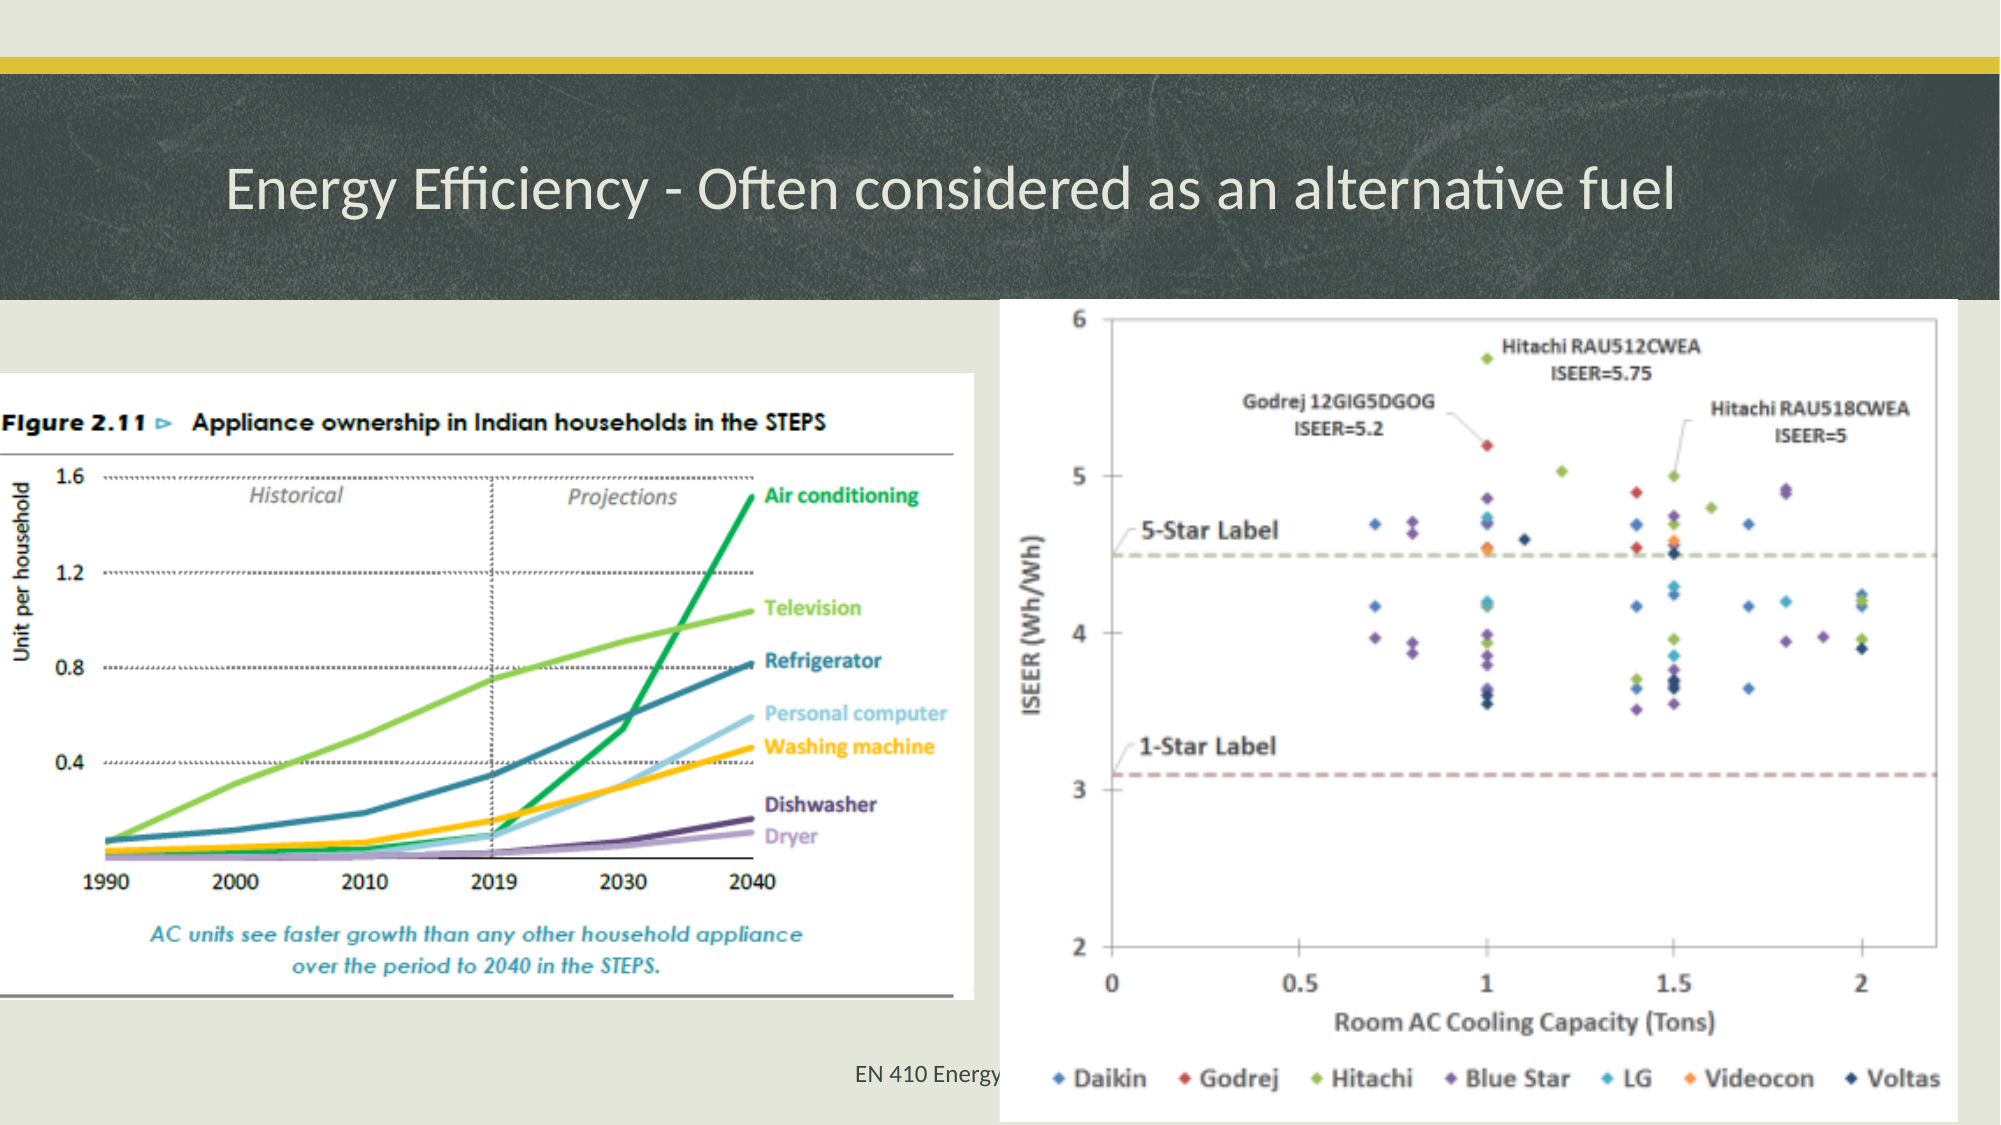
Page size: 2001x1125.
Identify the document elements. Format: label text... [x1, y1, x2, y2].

title Energy Efficiency - Often considered as an alternative fuel [210, 76, 1790, 300]
picture [0, 74, 2000, 1122]
picture [0, 373, 975, 1000]
footer EN 410 Energy Management [533, 1042, 999, 1103]
